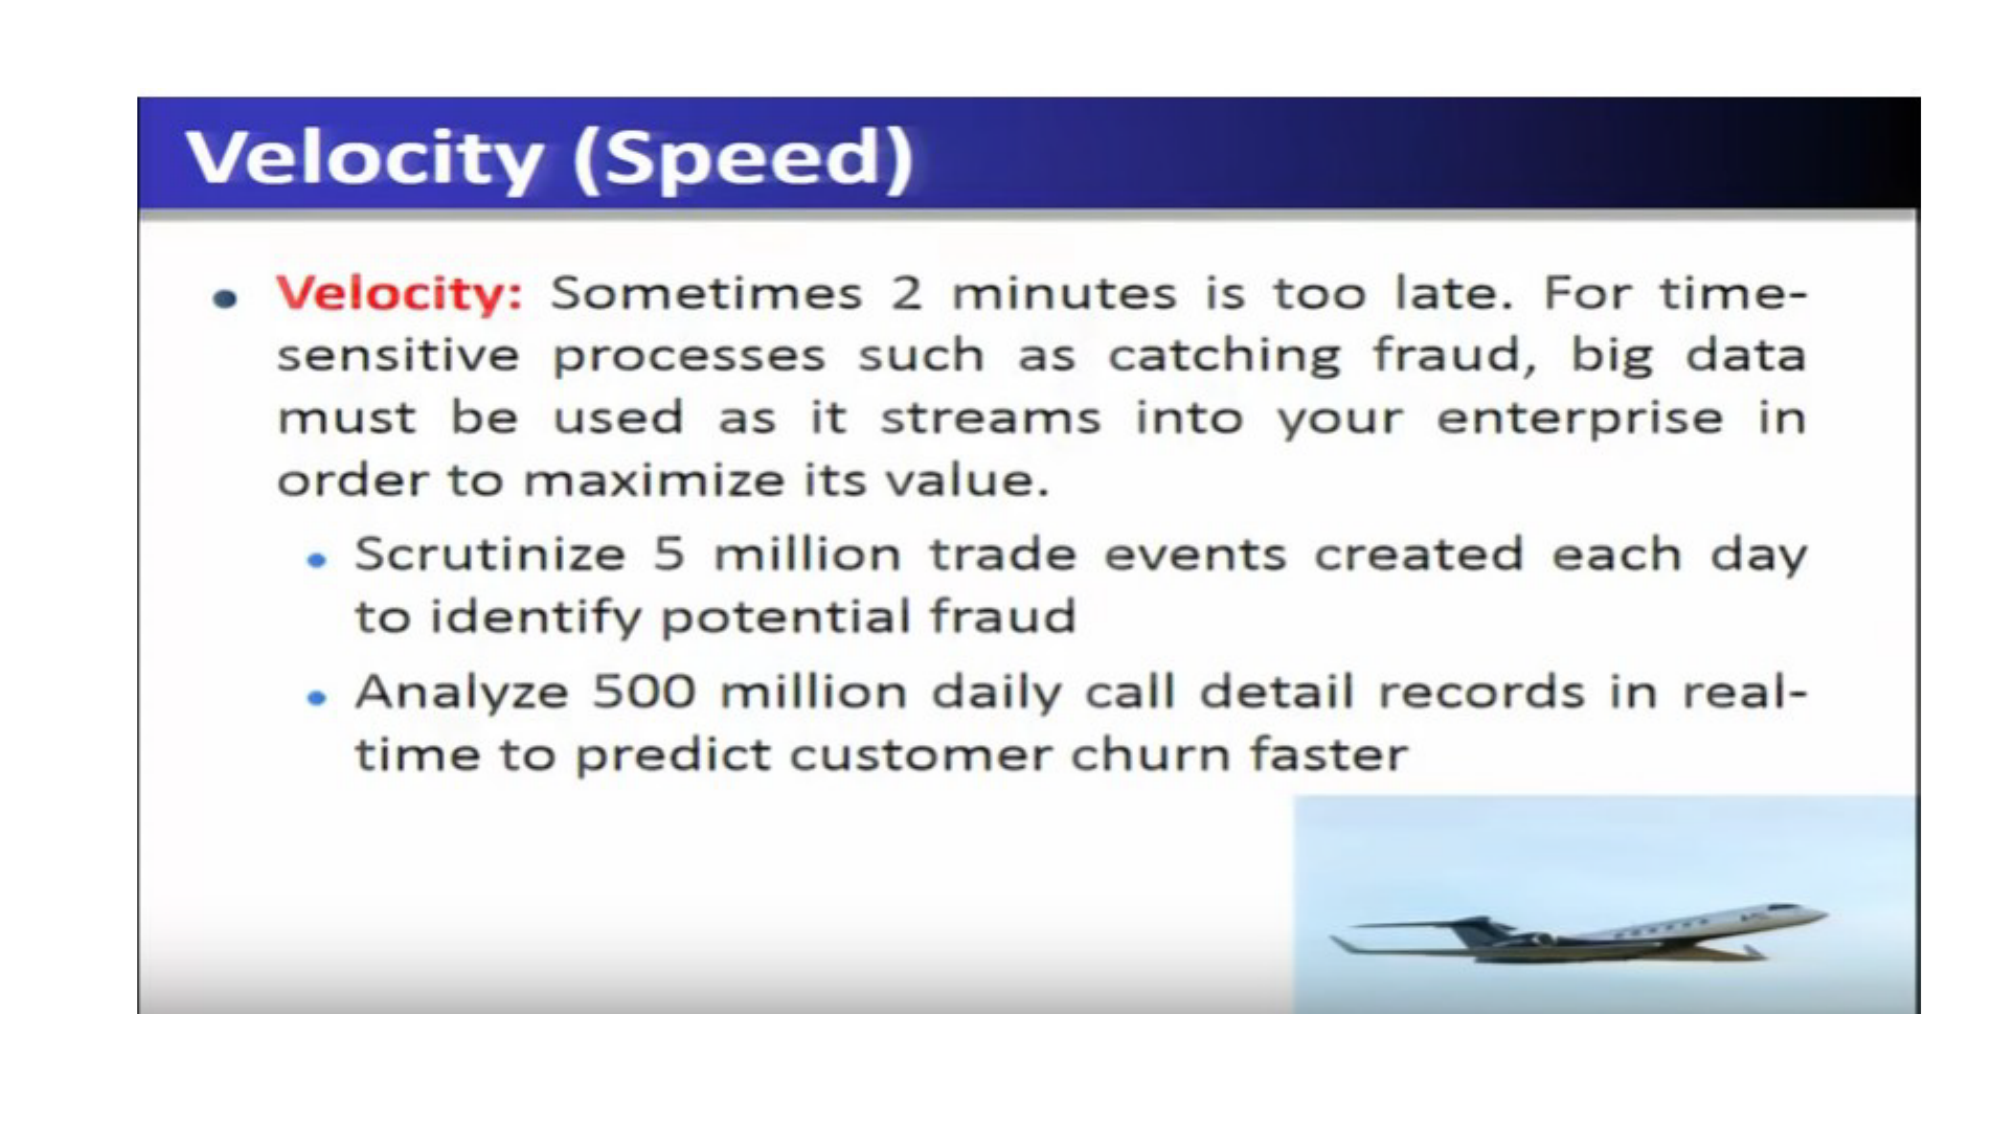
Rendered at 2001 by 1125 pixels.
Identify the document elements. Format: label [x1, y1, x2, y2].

picture [137, 88, 1922, 1014]
